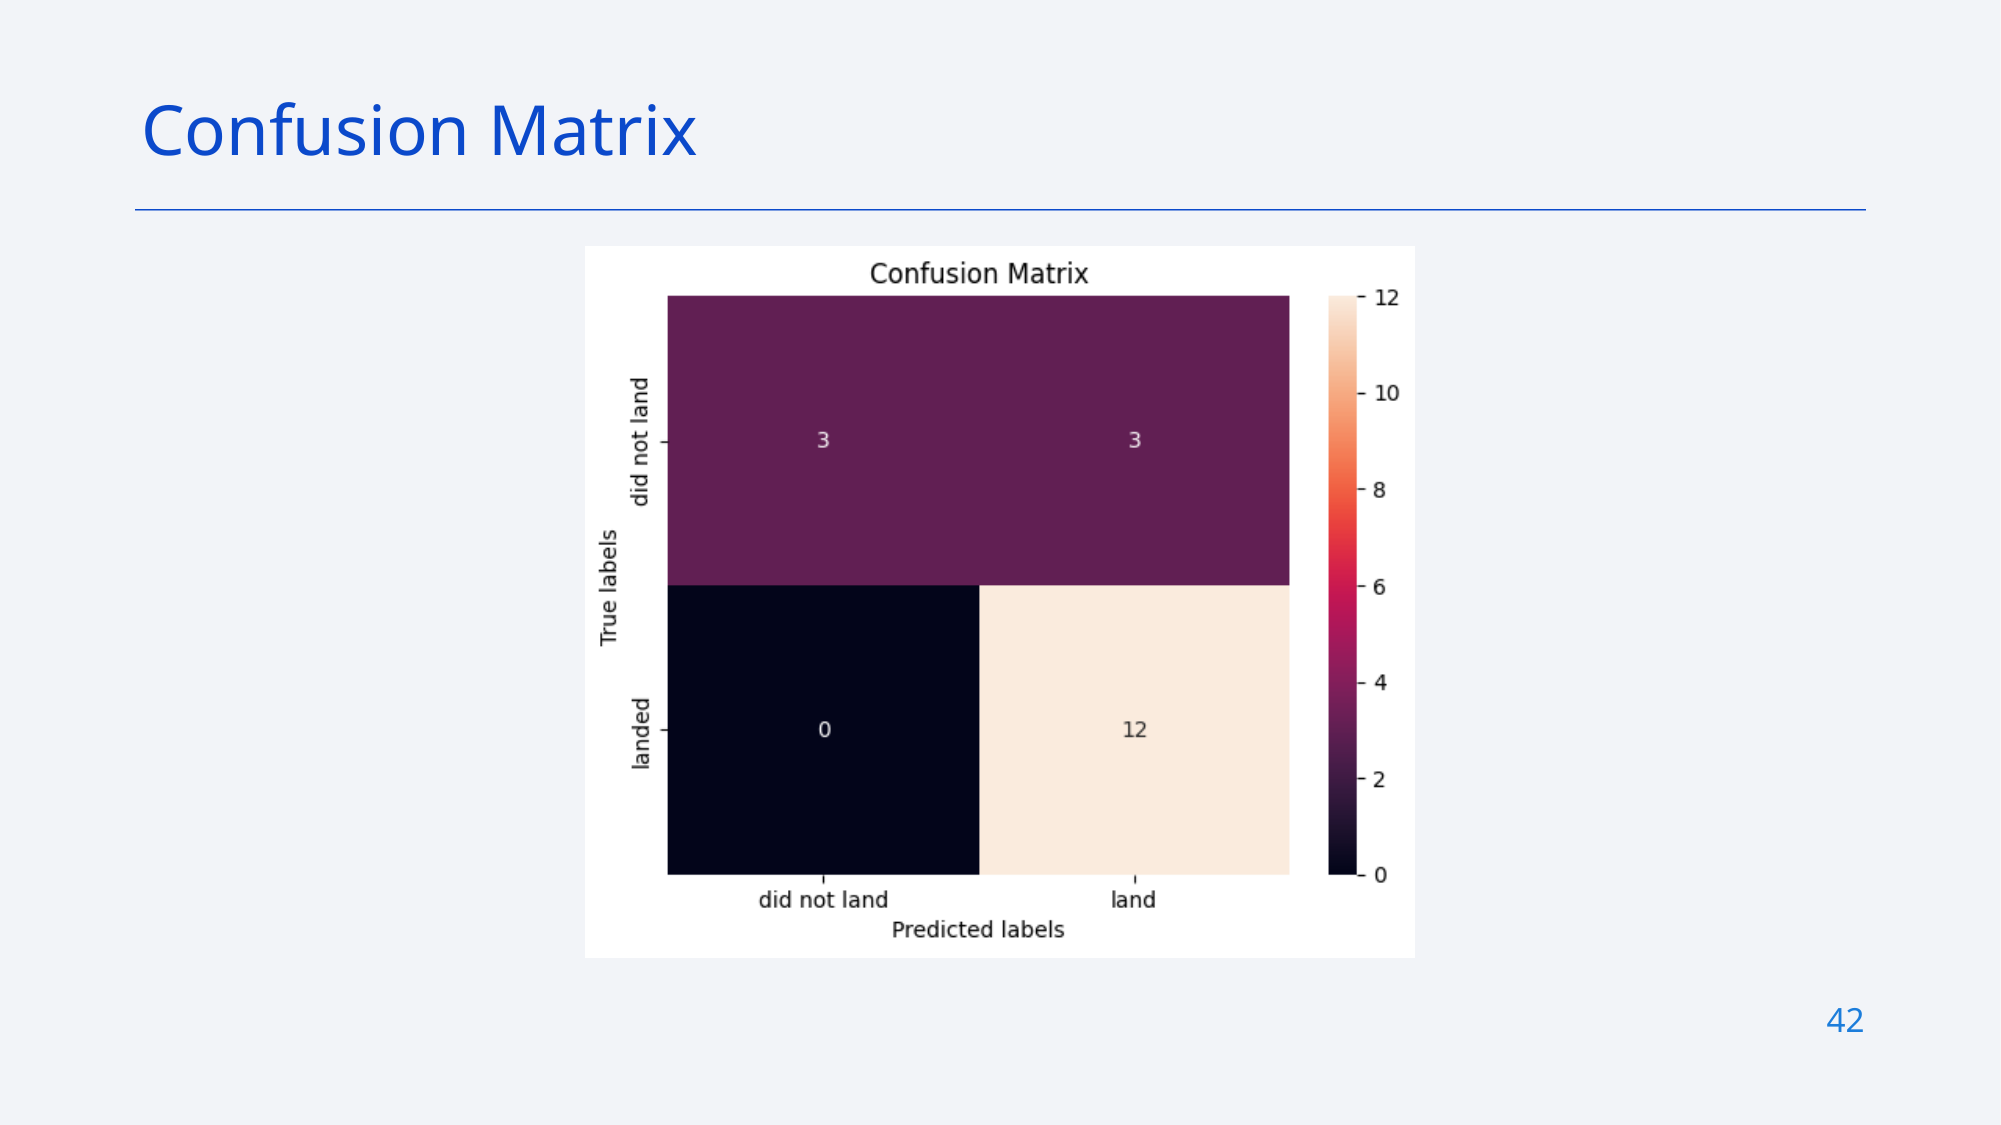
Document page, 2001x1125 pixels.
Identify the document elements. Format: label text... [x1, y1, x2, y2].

slide_number 42 [1429, 988, 1880, 1055]
picture [0, 0, 2001, 1125]
text_box Confusion Matrix [126, 88, 1852, 179]
